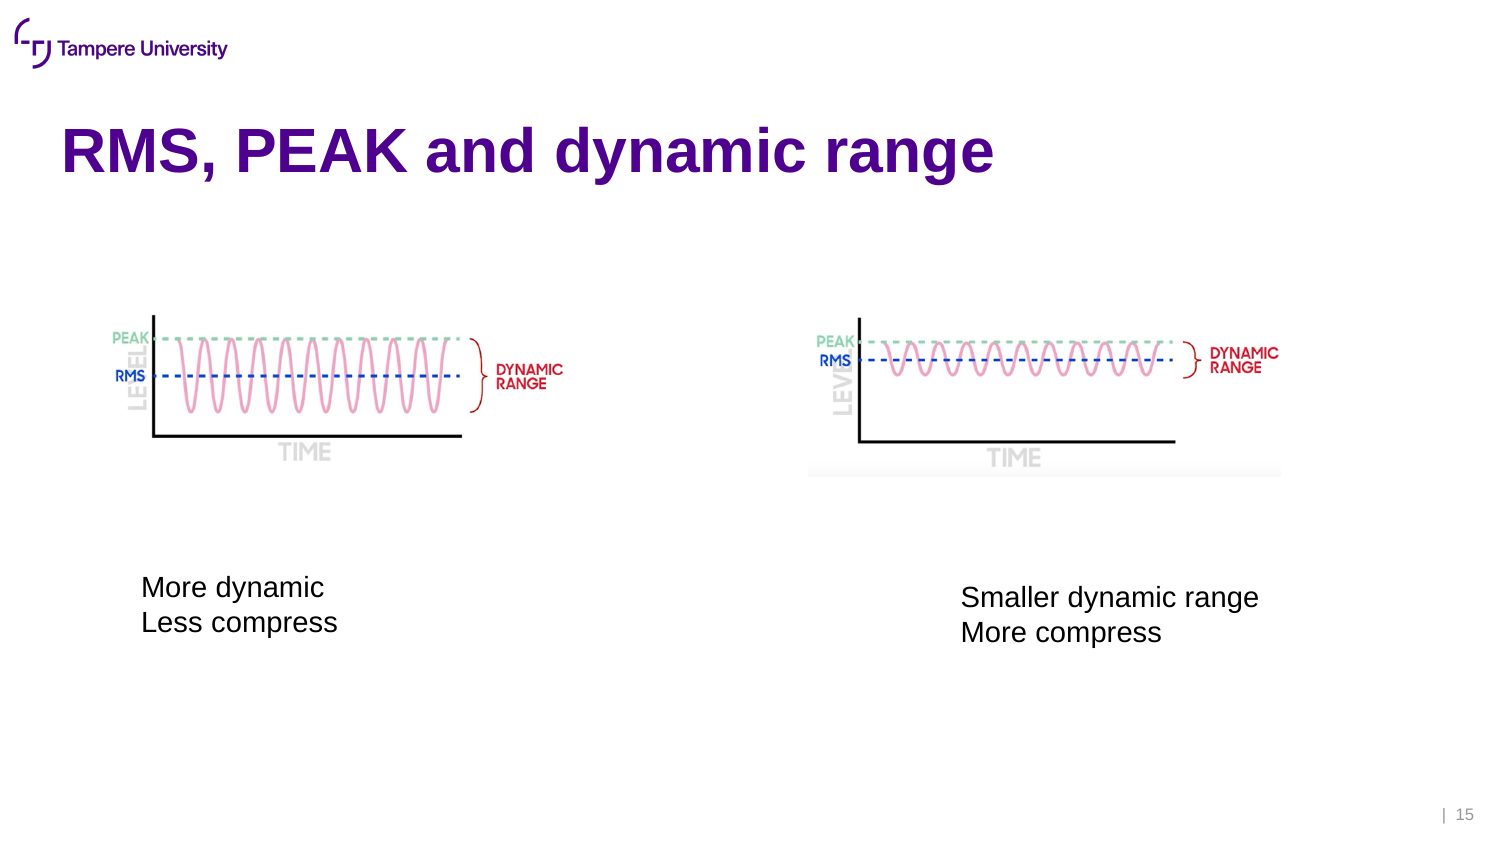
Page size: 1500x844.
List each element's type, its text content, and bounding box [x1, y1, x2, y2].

title RMS, PEAK and dynamic range [50, 112, 1345, 192]
picture [808, 304, 1281, 477]
slide_number | 15 [1439, 798, 1486, 830]
text_box Smaller dynamic range More compress [945, 571, 1275, 656]
picture [3, 4, 241, 80]
picture [106, 304, 569, 470]
text_box More dynamic Less compress [126, 560, 354, 646]
